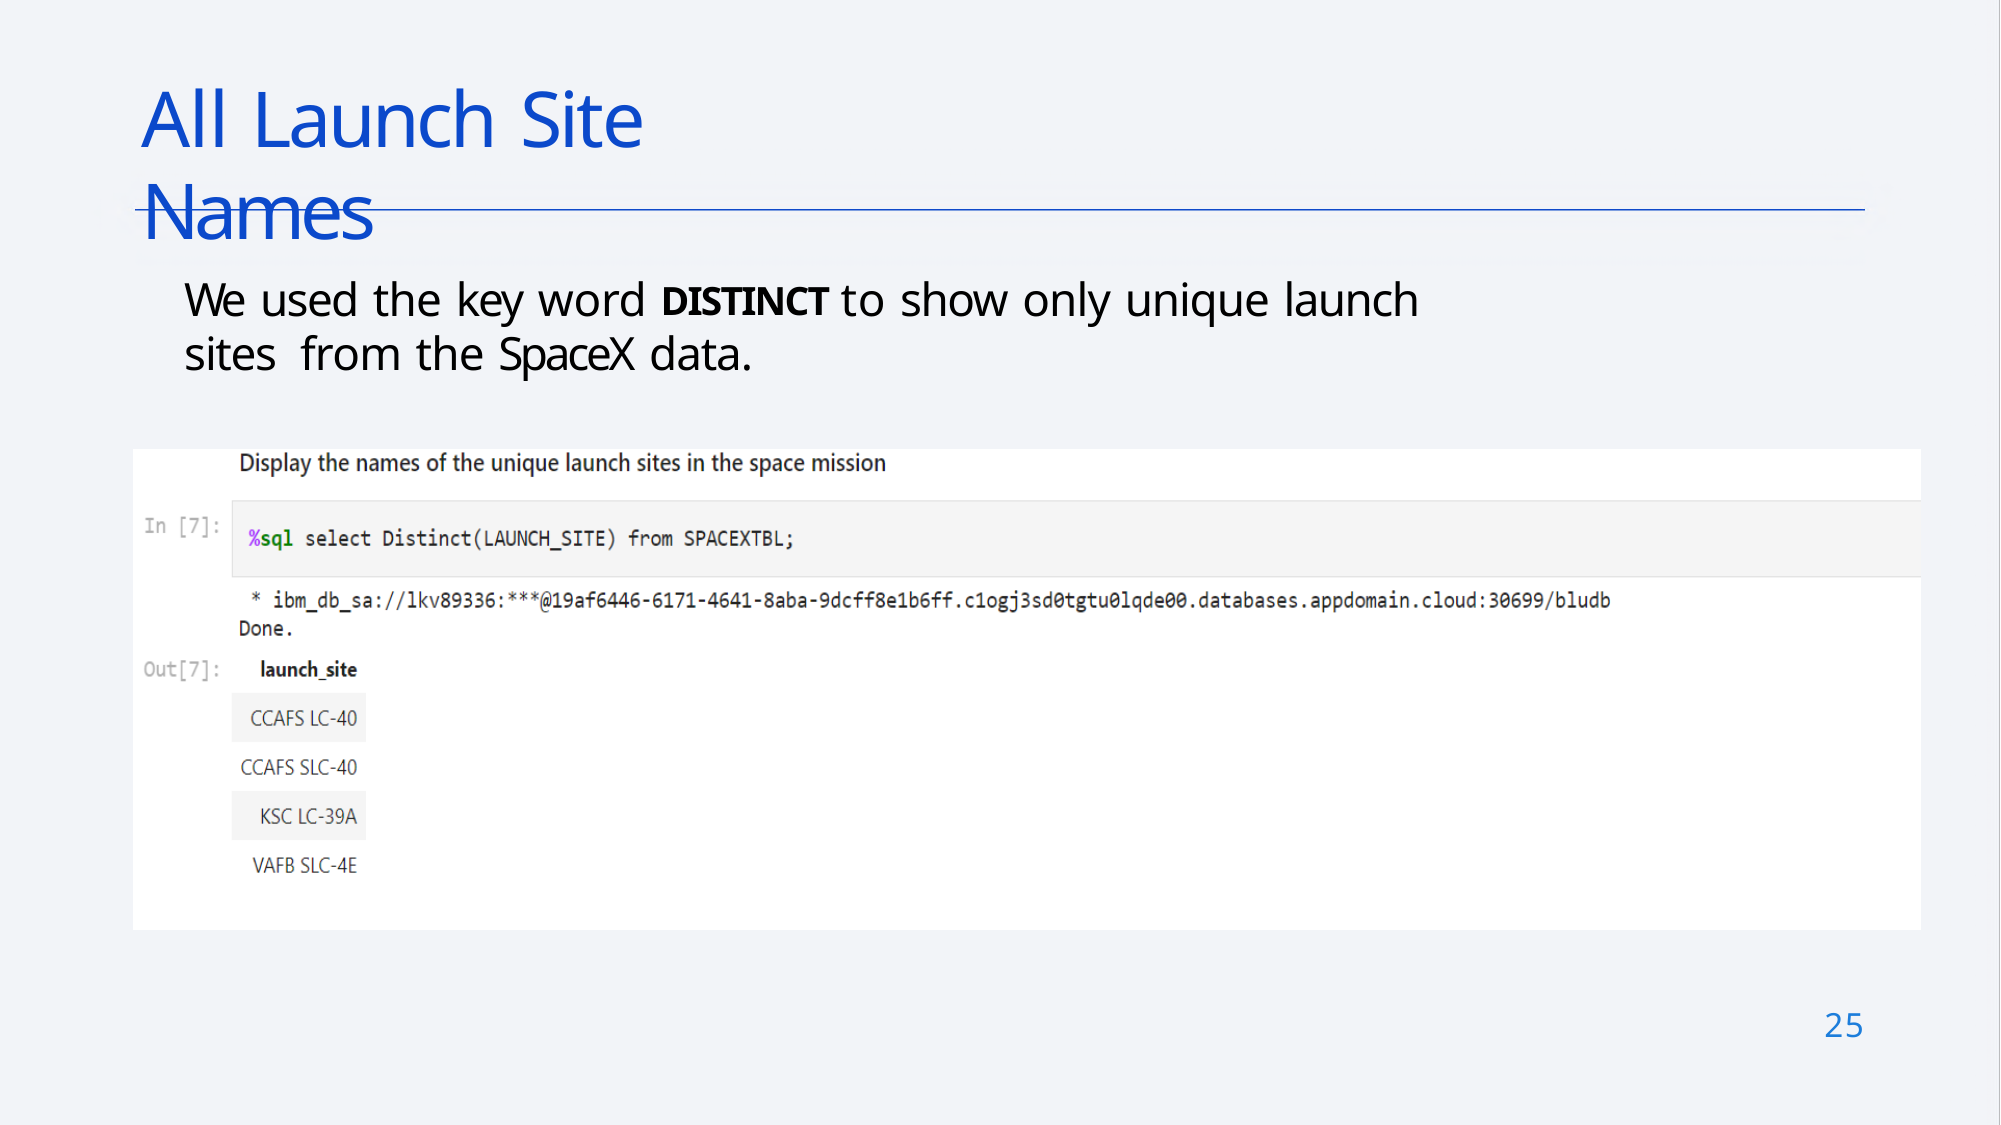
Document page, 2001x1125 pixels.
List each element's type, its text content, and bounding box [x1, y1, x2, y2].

text_box We used the key word DISTINCT to show only unique launch sites from the SpaceX data. [182, 271, 1466, 380]
text_box All Launch Site Names [139, 67, 877, 255]
slide_number 25 [1818, 1000, 1871, 1125]
picture [0, 0, 2000, 1125]
